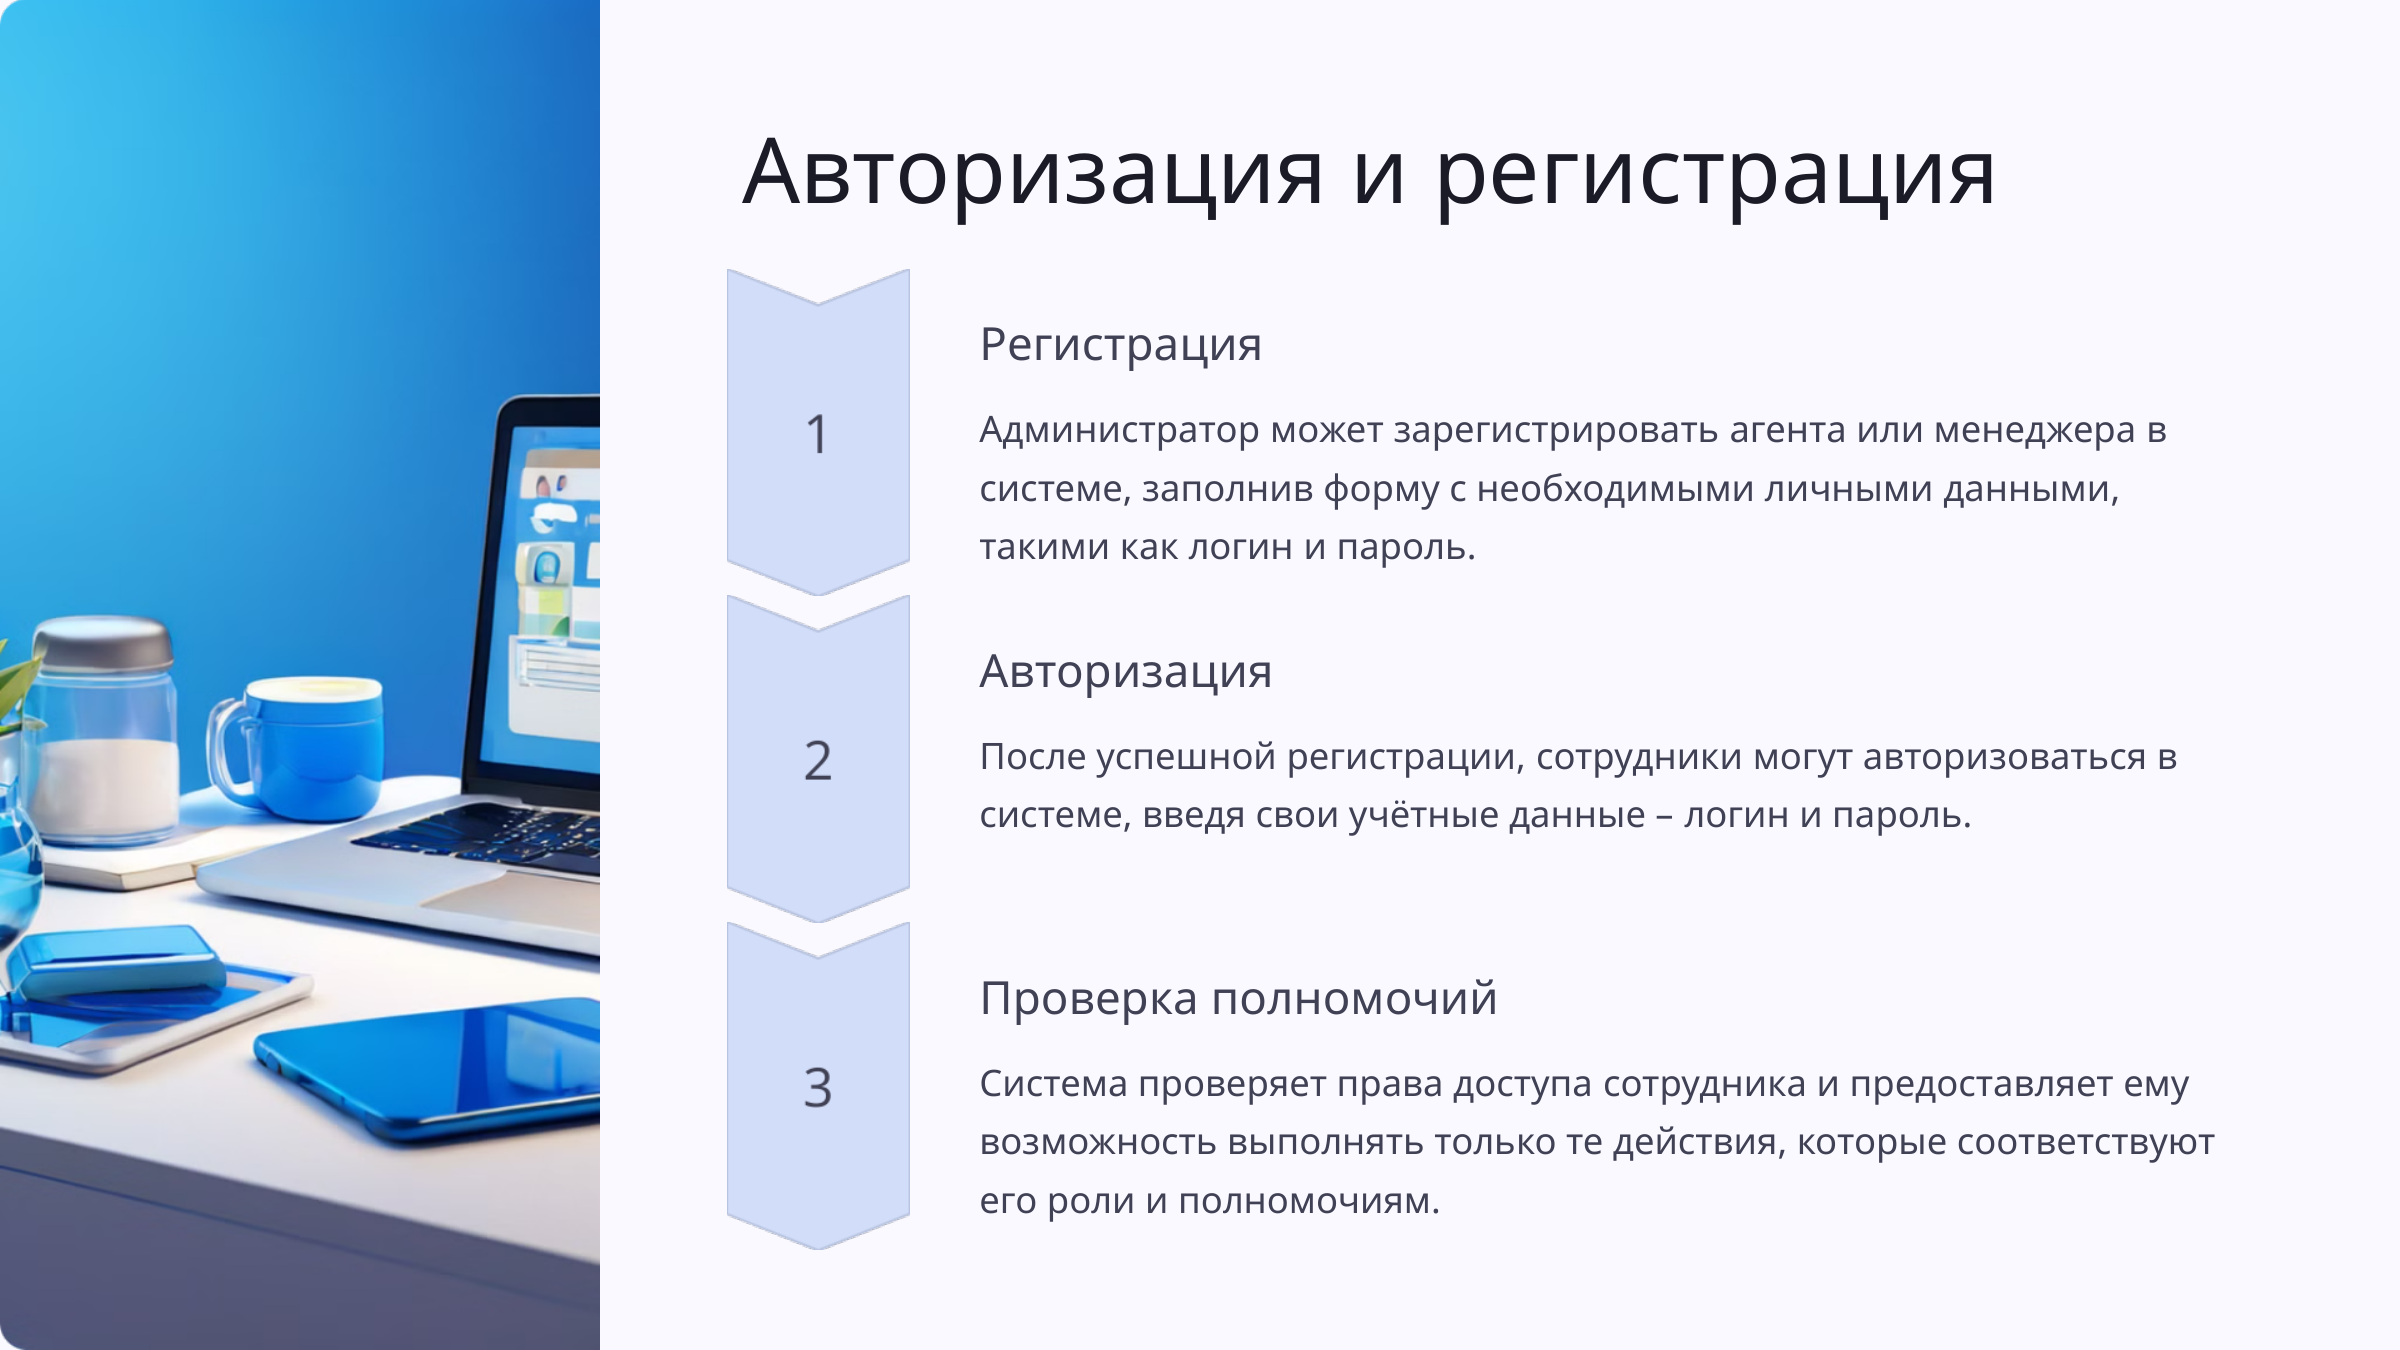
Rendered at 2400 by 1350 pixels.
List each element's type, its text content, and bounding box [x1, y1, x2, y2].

text_box Проверка полномочий [964, 959, 1479, 1017]
picture [0, 0, 600, 1350]
text_box После успешной регистрации, сотрудники могут авторизоваться в системе, введя свои учётные данные – логин и пароль. [964, 711, 2273, 887]
text_box [600, 0, 2400, 1350]
text_box Система проверяет права доступа сотрудника и предоставляет ему возможность выполнять только те действия, которые соответствуют его роли и полномочиям. [964, 1037, 2273, 1213]
text_box Авторизация и регистрация [727, 100, 1979, 215]
text_box Регистрация [964, 305, 1421, 363]
text_box Авторизация [964, 632, 1421, 690]
text_box Администратор может зарегистрировать агента или менеджера в системе, заполнив форму с необходимыми личными данными, такими как логин и пароль. [964, 384, 2273, 560]
picture [727, 269, 910, 1250]
